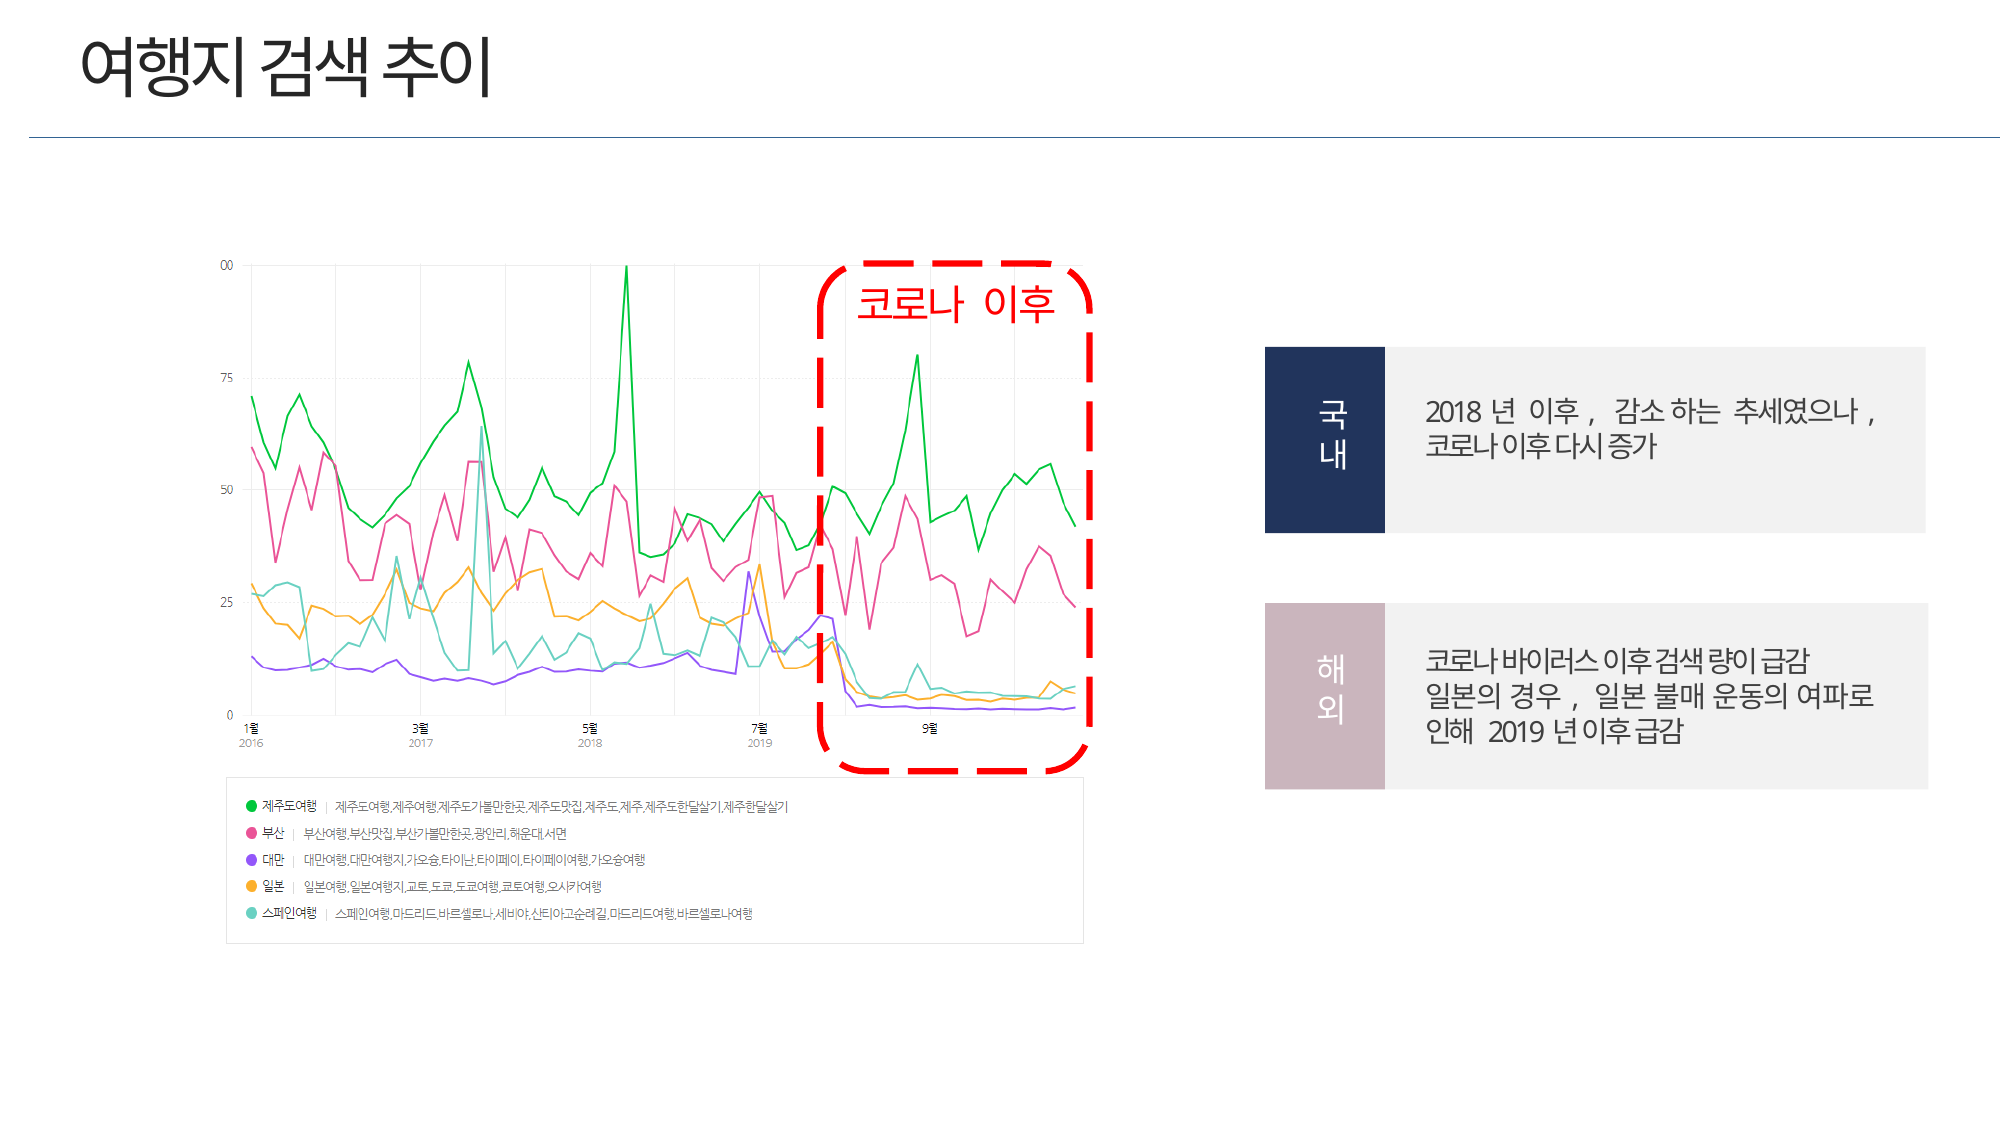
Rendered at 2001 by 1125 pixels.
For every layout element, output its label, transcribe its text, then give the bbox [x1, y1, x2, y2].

picture [203, 252, 1117, 954]
text_box [1264, 346, 1386, 534]
text_box 해외 [1301, 641, 1350, 776]
text_box [1264, 602, 1386, 790]
text_box [1386, 346, 1927, 534]
text_box 코로나 바이러스 이후 검색 량이 급감 일본의 경우, 일본 불매 운동의 여파로 인해 2019년 이후 급감 [1410, 636, 1888, 756]
text_box [1386, 602, 1929, 790]
text_box 국내 [1303, 386, 1350, 482]
text_box [1480, 445, 1984, 511]
text_box 2018년 이후, 감소 하는 추세였으나, 코로나 이후 다시 증가 [1410, 385, 1888, 471]
text_box 여행지 검색 추이 [64, 18, 512, 113]
